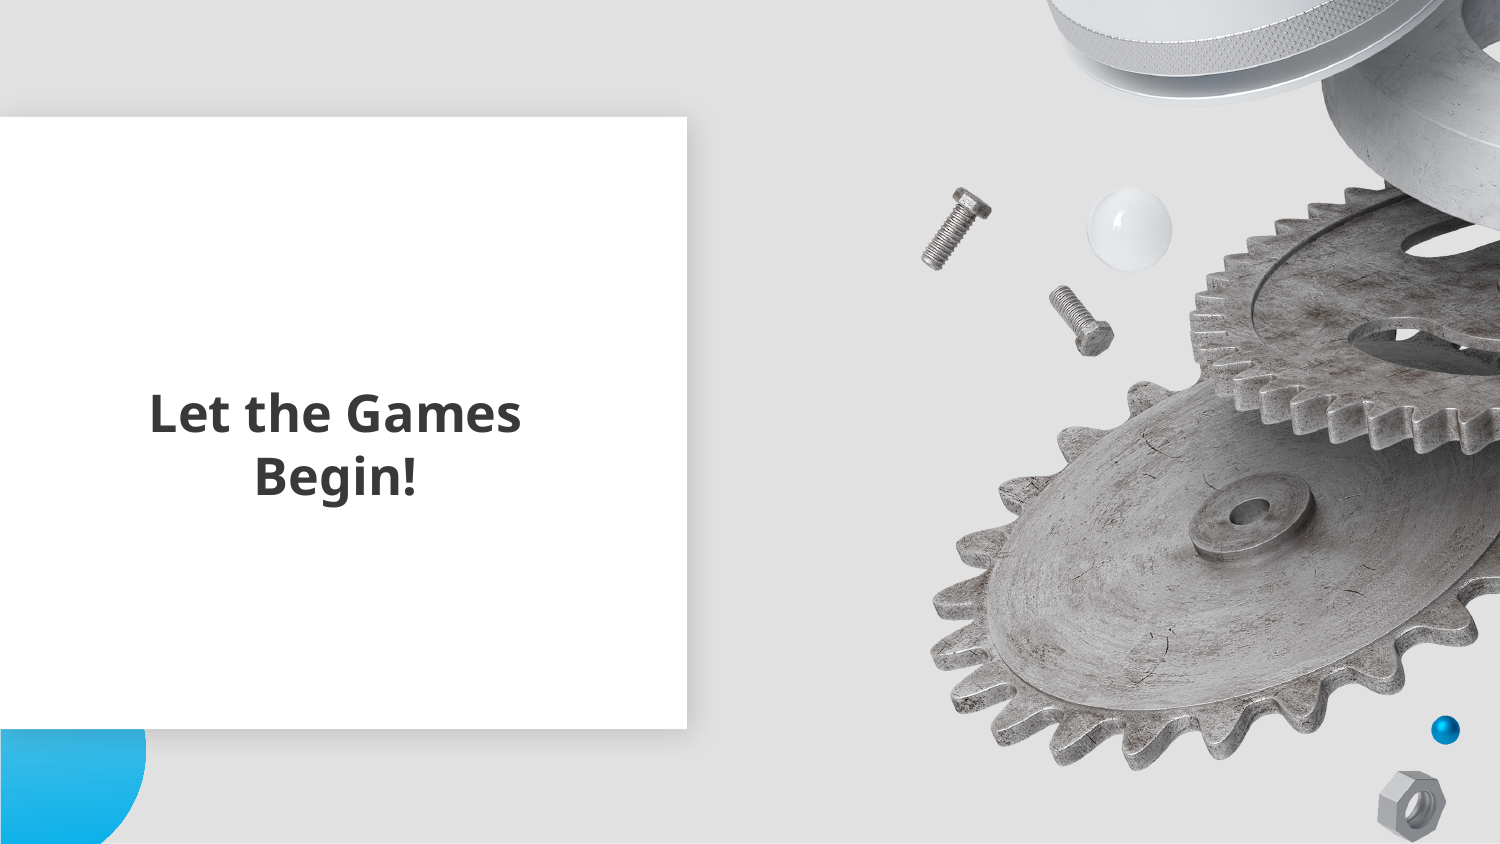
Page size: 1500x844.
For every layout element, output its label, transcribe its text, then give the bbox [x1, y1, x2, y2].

text_box Let the Games Begin! [73, 375, 599, 460]
picture [920, 0, 1500, 843]
text_box [30, 156, 604, 635]
